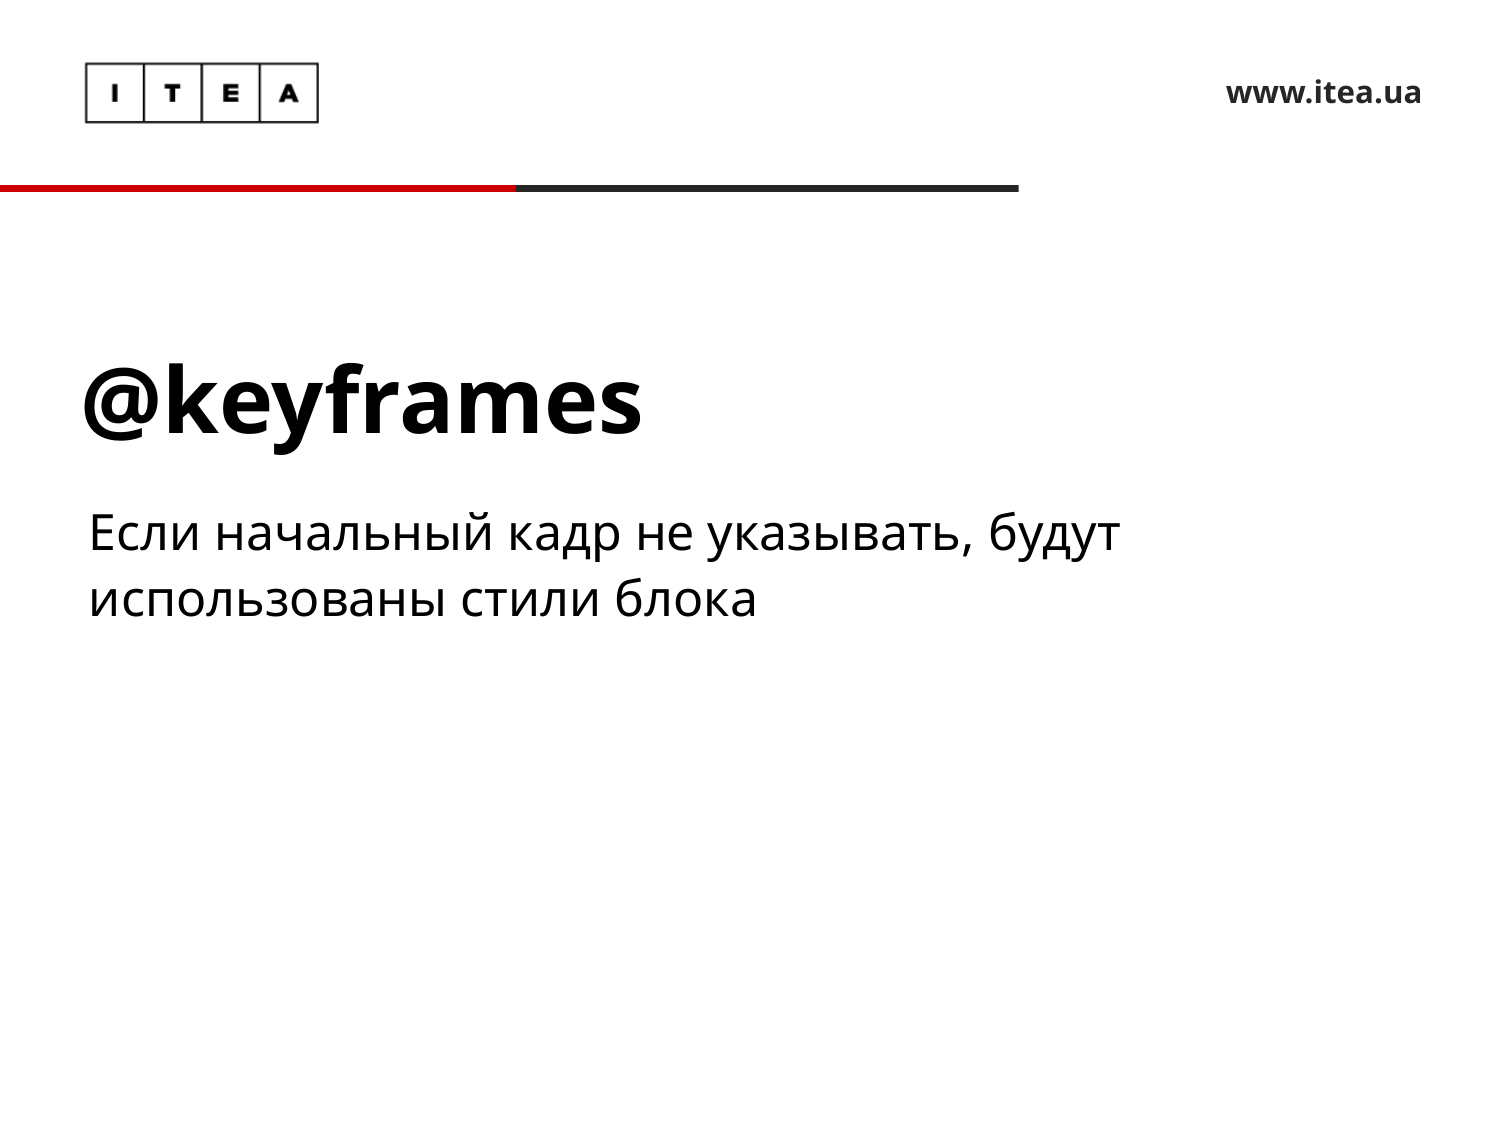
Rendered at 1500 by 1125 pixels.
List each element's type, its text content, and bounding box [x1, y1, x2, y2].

text_box [0, 185, 516, 192]
picture [57, 49, 344, 133]
text_box [516, 185, 1019, 192]
title @keyframes [65, 323, 1425, 441]
list Если начальный кадр не указывать, будут использованы стили блока [74, 486, 1414, 1028]
text_box www.itea.ua [1172, 66, 1477, 115]
